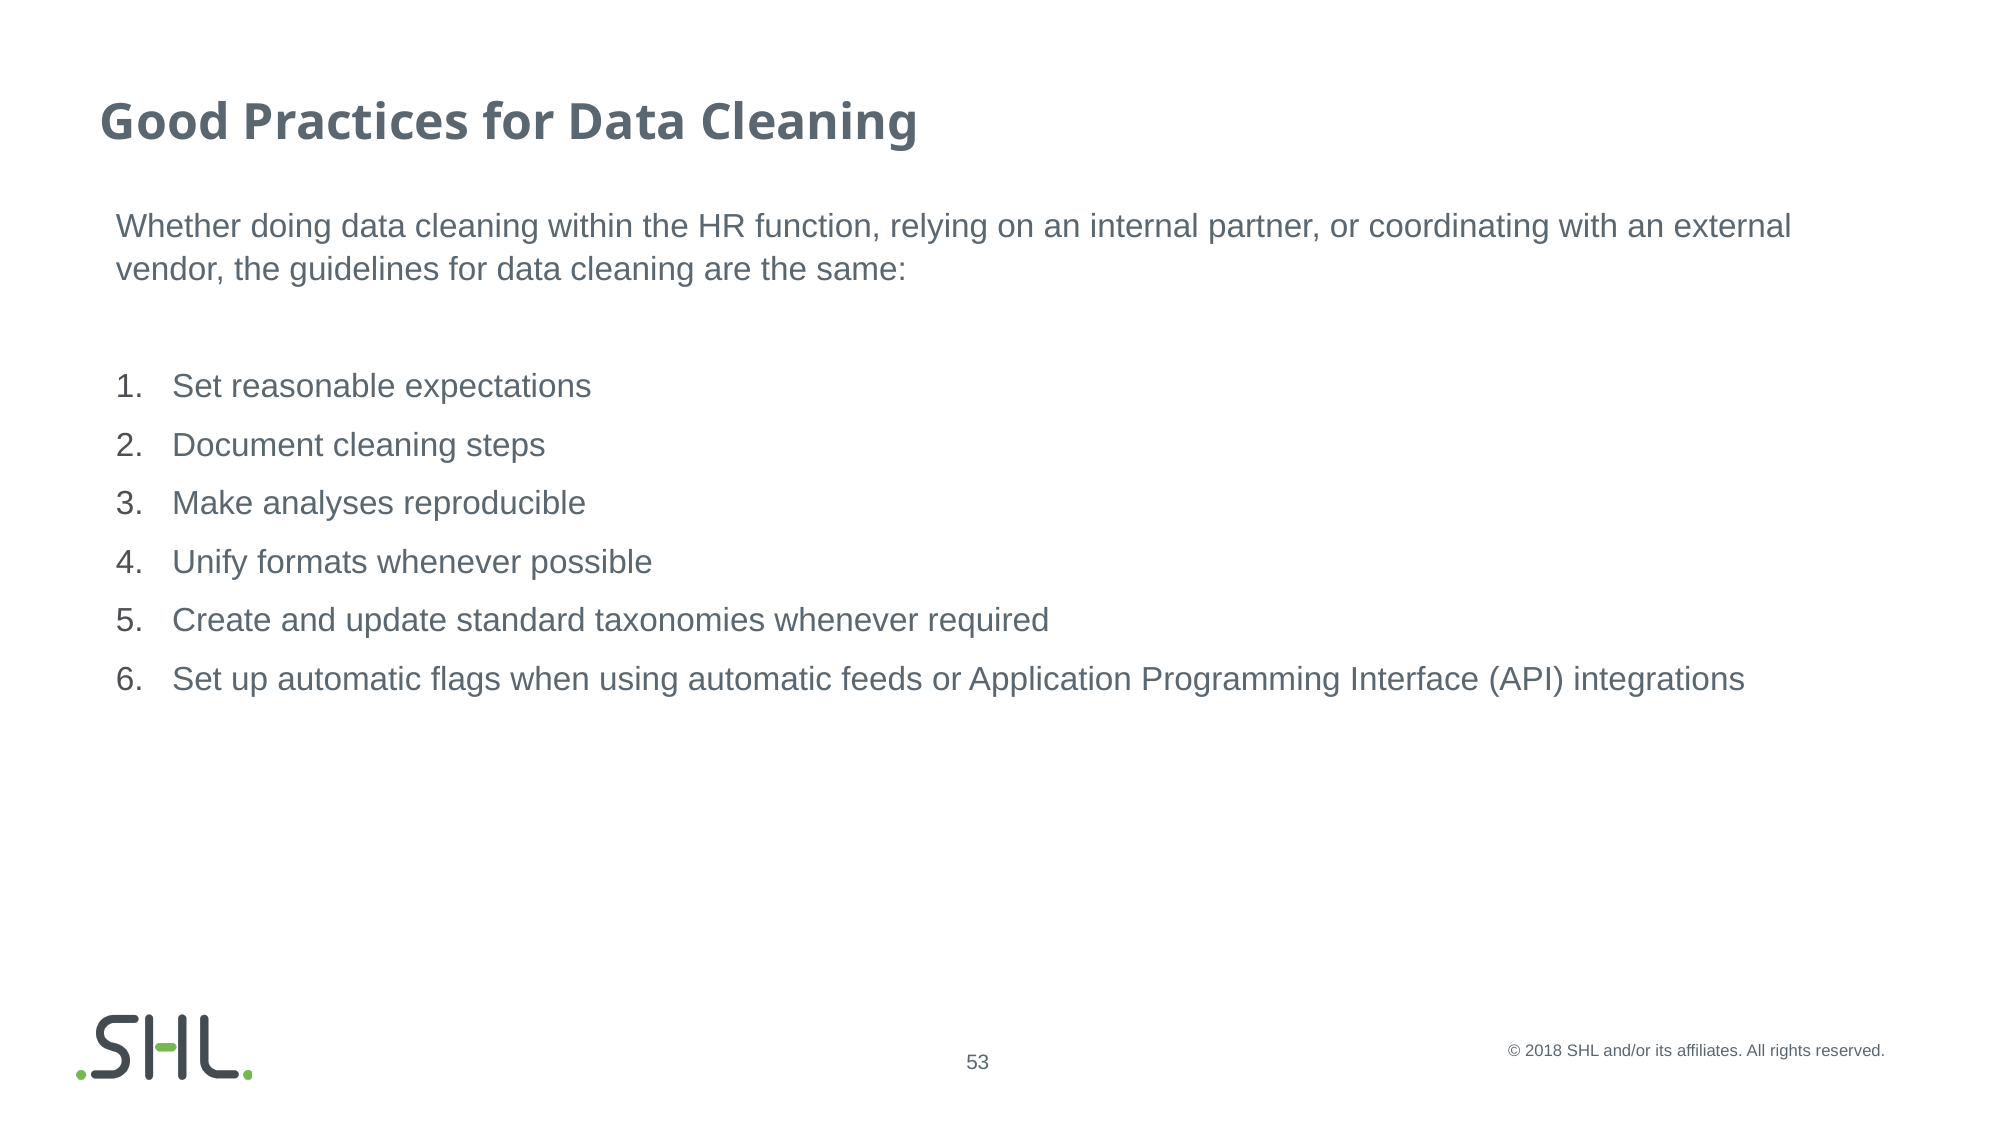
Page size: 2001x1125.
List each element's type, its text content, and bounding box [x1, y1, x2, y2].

list Whether doing data cleaning within the HR function, relying on an internal partner, or coordinating with an external vendor, the guidelines for data cleaning are the same: Set reasonable expectations Document cleaning steps Make analyses reproducible Unify formats whenever possible Create and update standard taxonomies whenever required Set up automatic flags when using automatic feeds or Application Programming Interface (API) integrations [101, 192, 1901, 872]
footer © 2018 SHL and/or its affiliates. All rights reserved. [470, 1014, 1901, 1089]
title Good Practices for Data Cleaning [99, 59, 1900, 157]
picture [76, 1014, 253, 1089]
